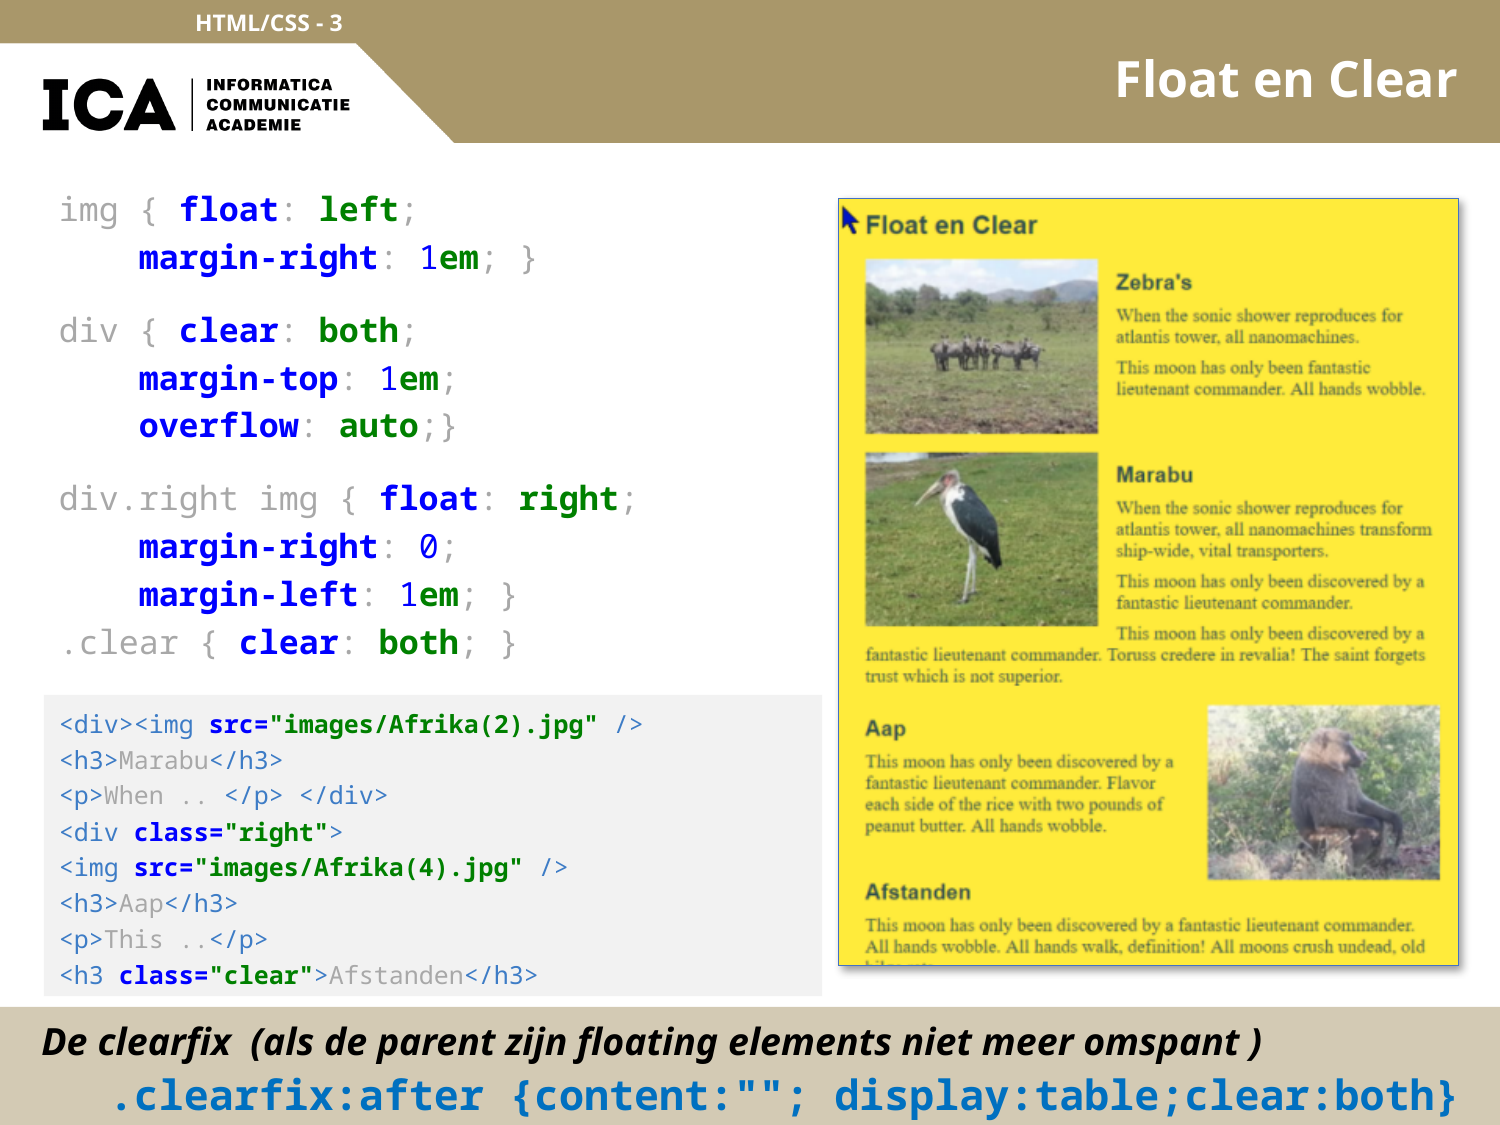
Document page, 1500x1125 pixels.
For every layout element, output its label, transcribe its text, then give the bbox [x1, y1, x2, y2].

picture [838, 198, 1460, 967]
list De clearfix (als de parent zijn floating elements niet meer omspant ) .clearfix:after {content:""; display:table;clear:both} [0, 1006, 1500, 1125]
list img { float: left; margin-right: 1em; } div { clear: both; margin-top: 1em; overflow: auto;} div.right img { float: right; margin-right: 0; margin-left: 1em; } .clear { clear: both; } [43, 172, 823, 685]
list <div><img src="images/Afrika(2).jpg" /> <h3>Marabu</h3> <p>When .. </p> </div> <div class="right"> <img src="images/Afrika(4).jpg" /> <h3>Aap</h3> <p>This ..</p> <h3 class="clear">Afstanden</h3> [43, 694, 823, 997]
title Float en Clear [459, 47, 1459, 113]
